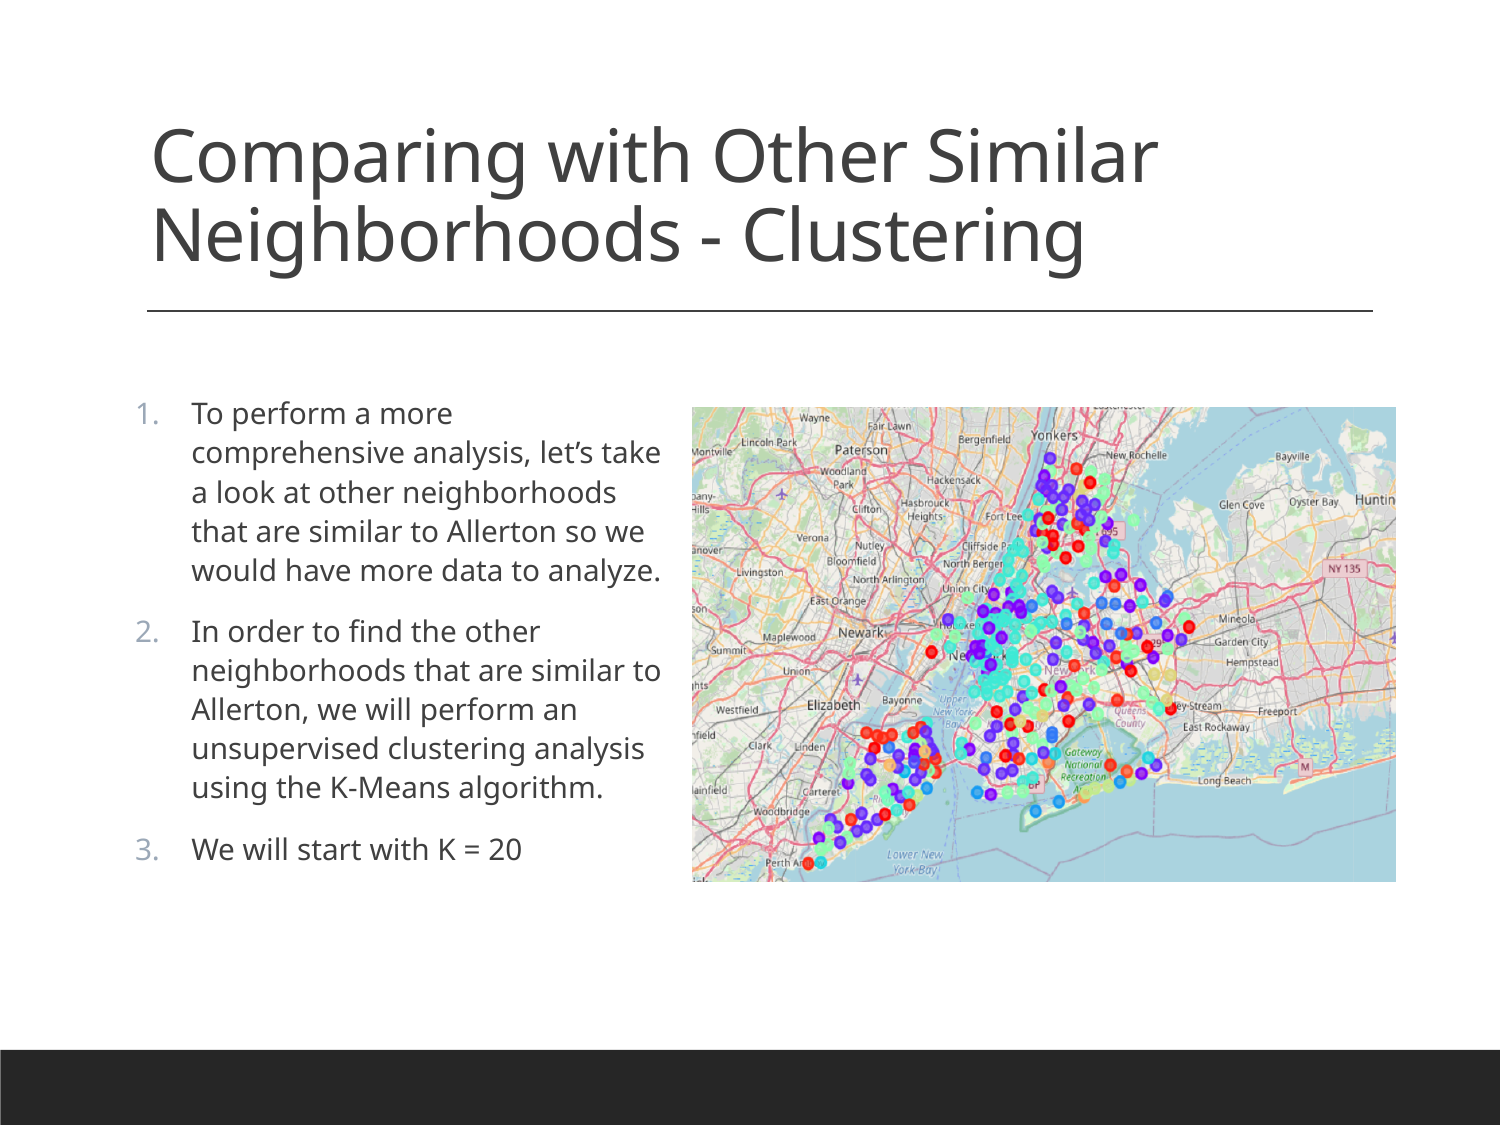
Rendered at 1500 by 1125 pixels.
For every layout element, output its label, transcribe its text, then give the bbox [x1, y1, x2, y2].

list To perform a more comprehensive analysis, let’s take a look at other neighborhoods that are similar to Allerton so we would have more data to analyze. In order to find the other neighborhoods that are similar to Allerton, we will perform an unsupervised clustering analysis using the K-Means algorithm. We will start with K = 20 [135, 383, 672, 1001]
picture [691, 407, 1397, 882]
title Comparing with Other Similar Neighborhoods - Clustering [135, 47, 1373, 285]
